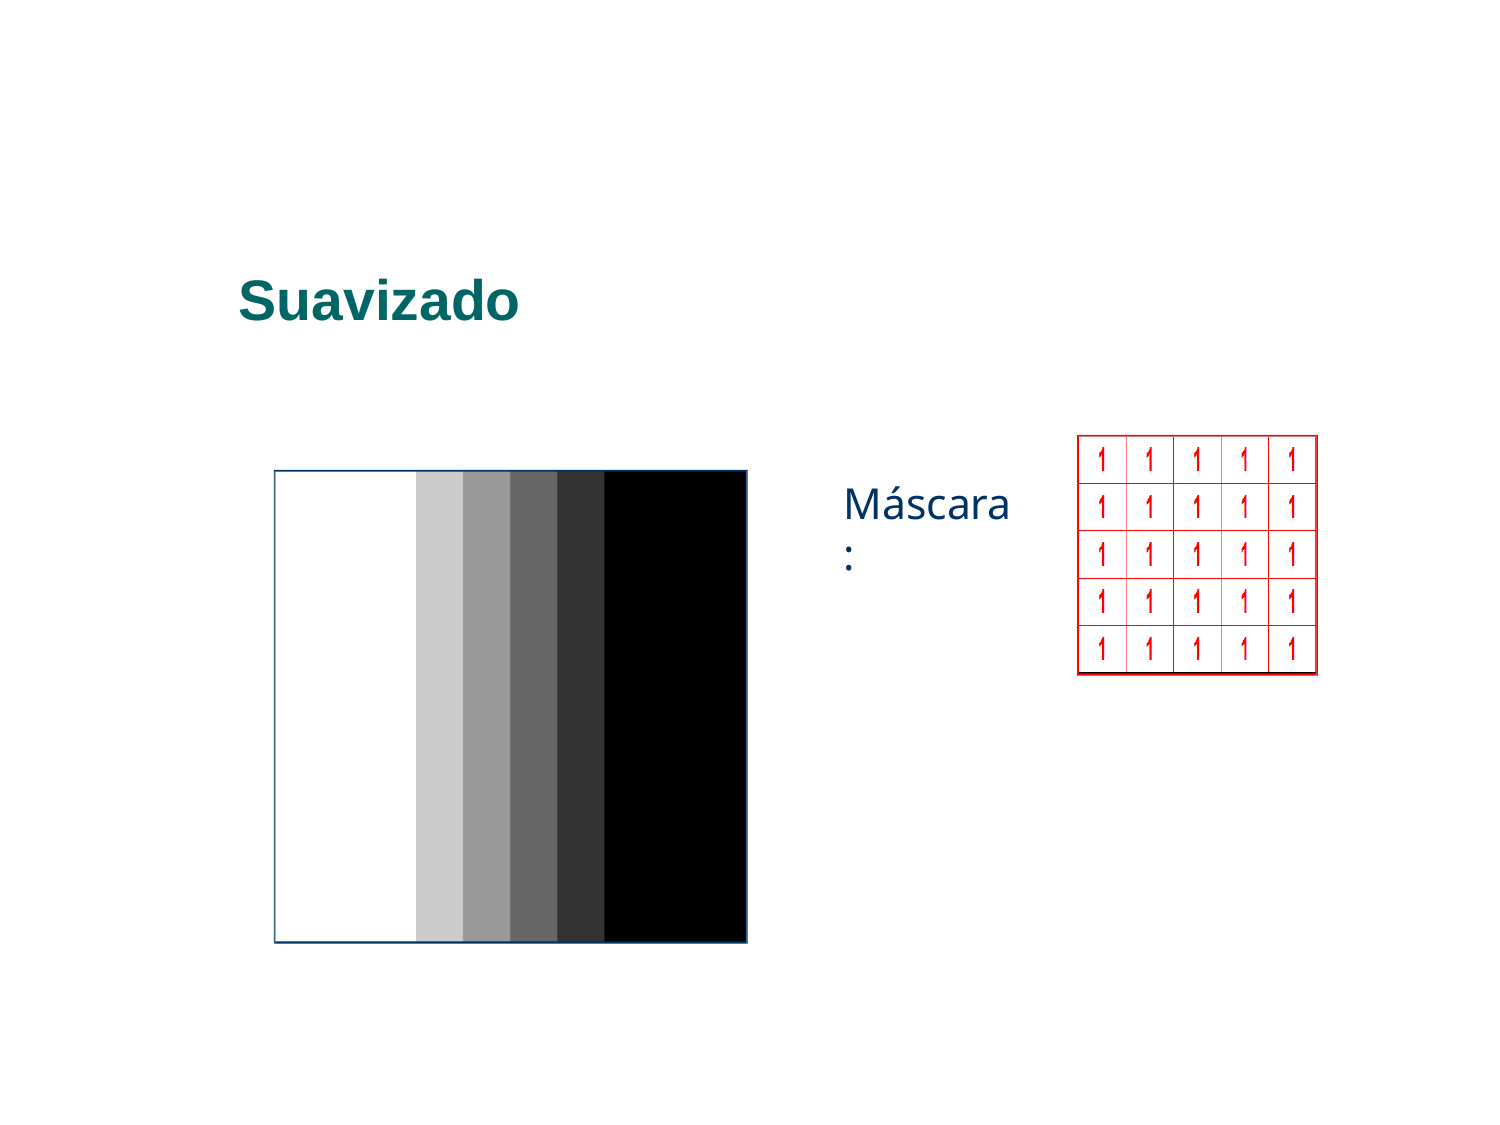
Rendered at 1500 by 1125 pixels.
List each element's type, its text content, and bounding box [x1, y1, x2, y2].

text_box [1077, 434, 1318, 676]
text_box Máscara: [841, 474, 1022, 579]
text_box Suavizado [236, 262, 521, 332]
slide_number 117 [905, 623, 1195, 1125]
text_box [273, 469, 748, 944]
